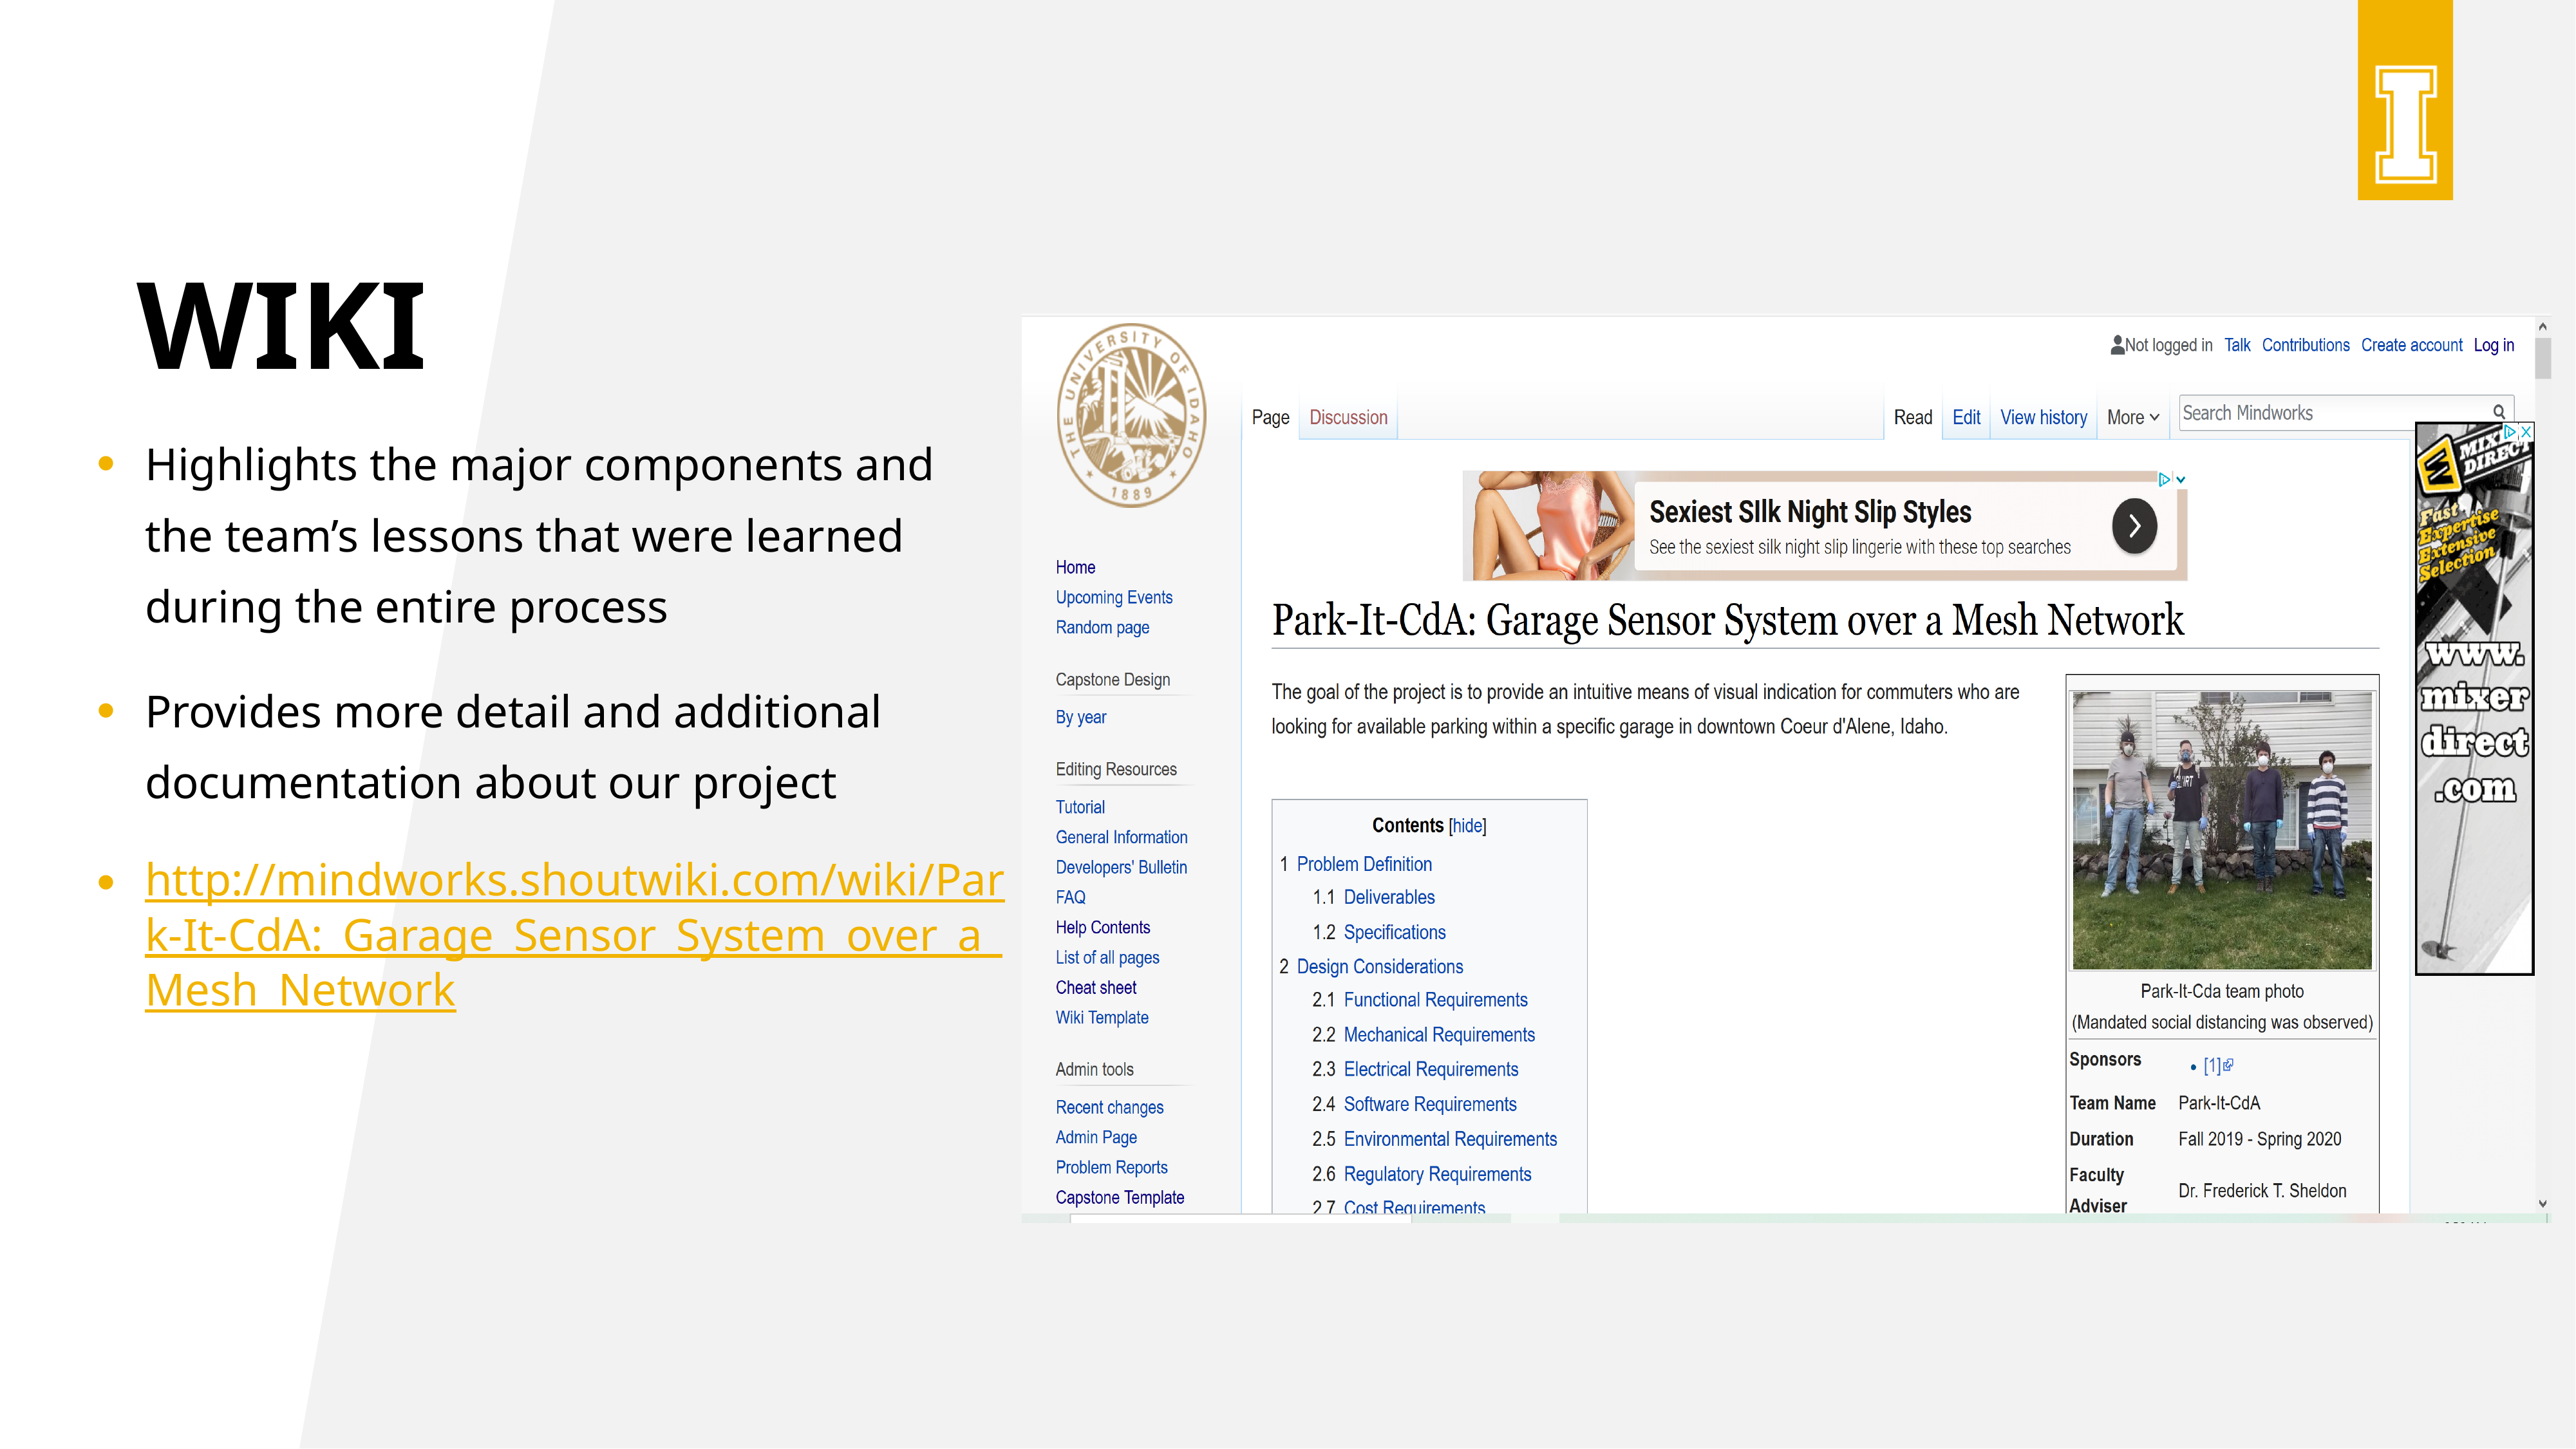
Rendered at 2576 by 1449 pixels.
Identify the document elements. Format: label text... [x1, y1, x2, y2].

list Highlights the major components and the team’s lessons that were learned during the entire process Provides more detail and additional documentation about our project http://mindworks.shoutwiki.com/wiki/Park-It-CdA:_Garage_Sensor_System_over_a_Mesh_Network [97, 418, 1006, 1370]
picture [1022, 313, 2552, 1224]
title Wiki [136, 266, 2358, 395]
